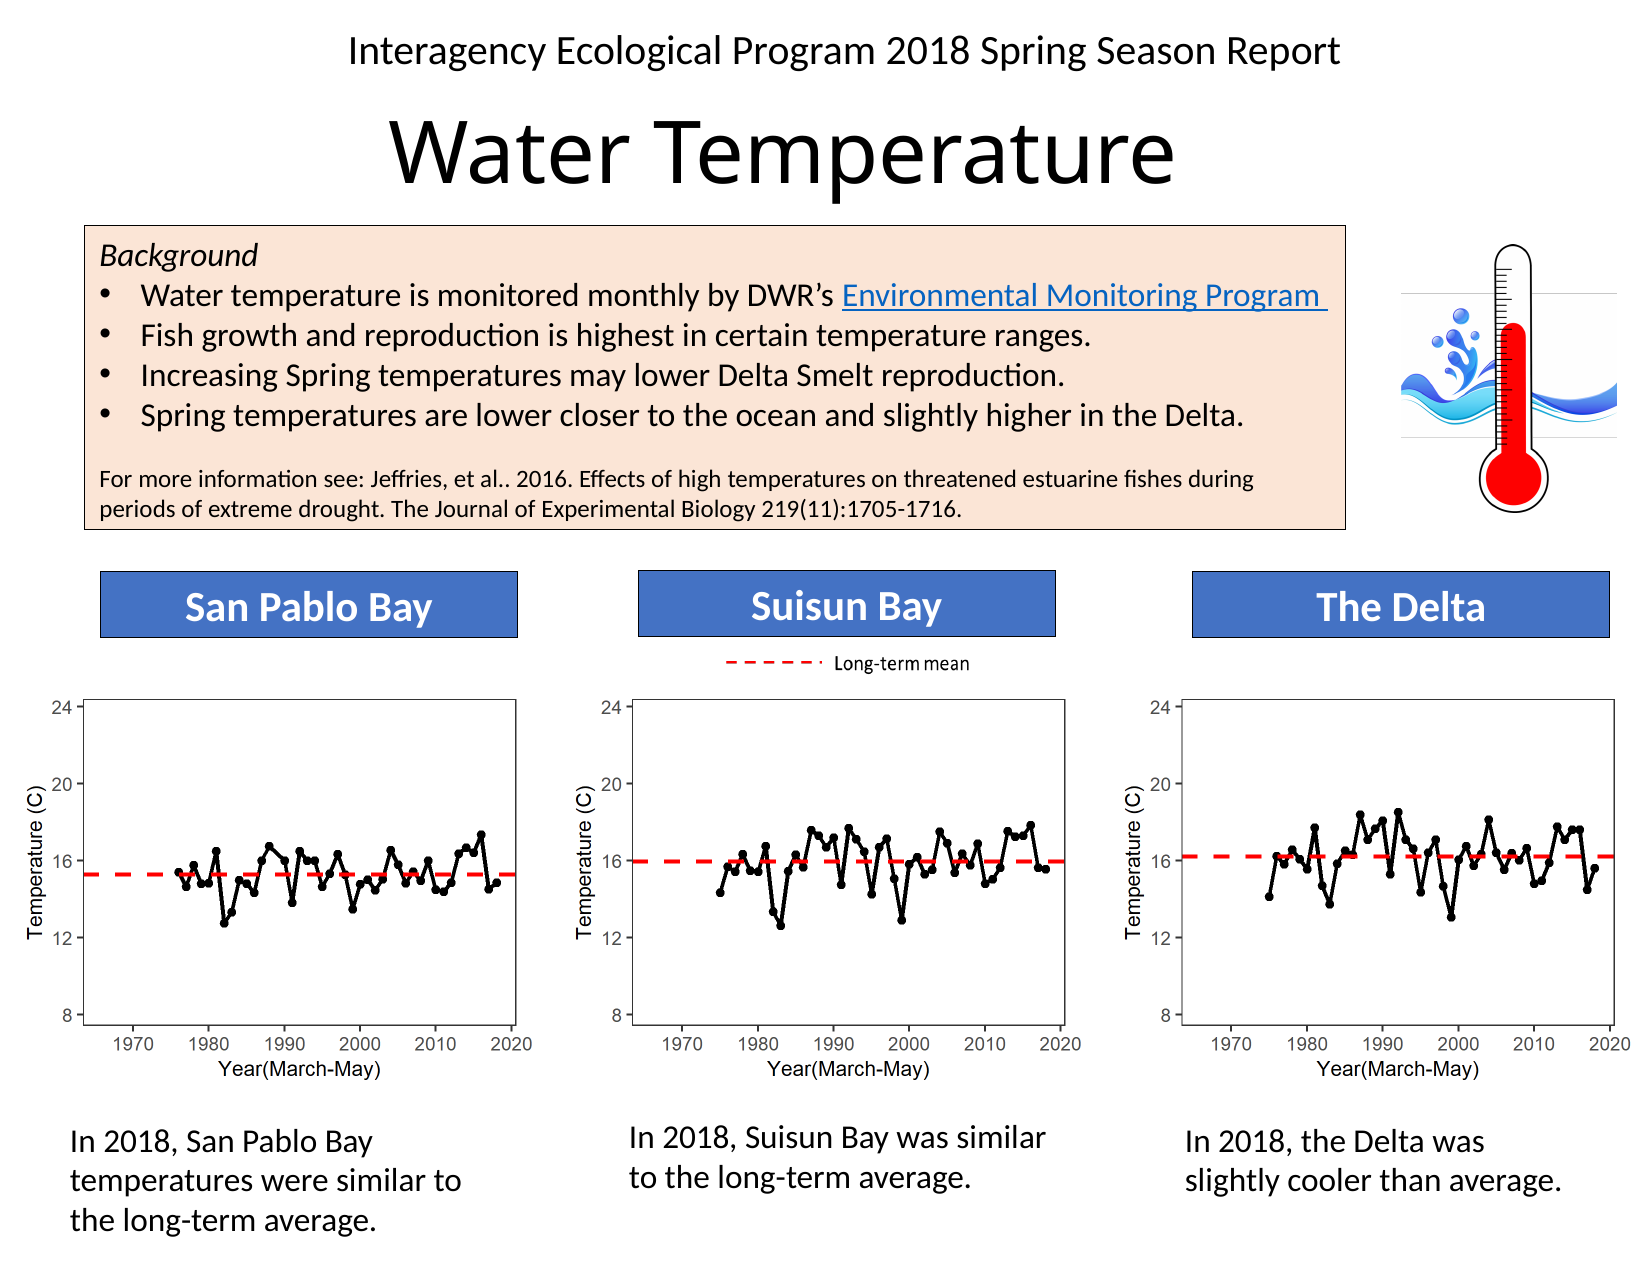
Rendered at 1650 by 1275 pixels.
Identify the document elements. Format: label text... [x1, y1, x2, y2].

picture [2, 684, 1650, 1086]
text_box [708, 652, 984, 678]
text_box San Pablo Bay [100, 571, 518, 638]
text_box Interagency Ecological Program 2018 Spring Season Report [141, 21, 367, 109]
text_box In 2018, San Pablo Bay temperatures were similar to the long-term average. [55, 1111, 512, 1275]
text_box In 2018, the Delta was slightly cooler than average. [1170, 1111, 1599, 1206]
text_box The Delta [1192, 571, 1610, 638]
picture [1401, 244, 1617, 513]
text_box In 2018, Suisun Bay was similar to the long-term average. [614, 1108, 1078, 1243]
title Water Temperature [367, 11, 1199, 210]
text_box Interagency Ecological Program 2018 Spring Season Report [1199, 21, 1549, 109]
text_box Suisun Bay [638, 570, 1056, 637]
text_box Background Water temperature is monitored monthly by DWR’s Environmental Monitoring Program Fish growth and reproduction is highest in certain temperature ranges. Increasing Spring temperatures may lower Delta Smelt reproduction. Spring temperatures are lower closer to the ocean and slightly higher in the Delta. For more information see: Jeffries, et al.. 2016. Effects of high temperatures on threatened estuarine fishes during periods of extreme drought. The Journal of Experimental Biology 219(11):1705-1716. [84, 225, 1346, 530]
